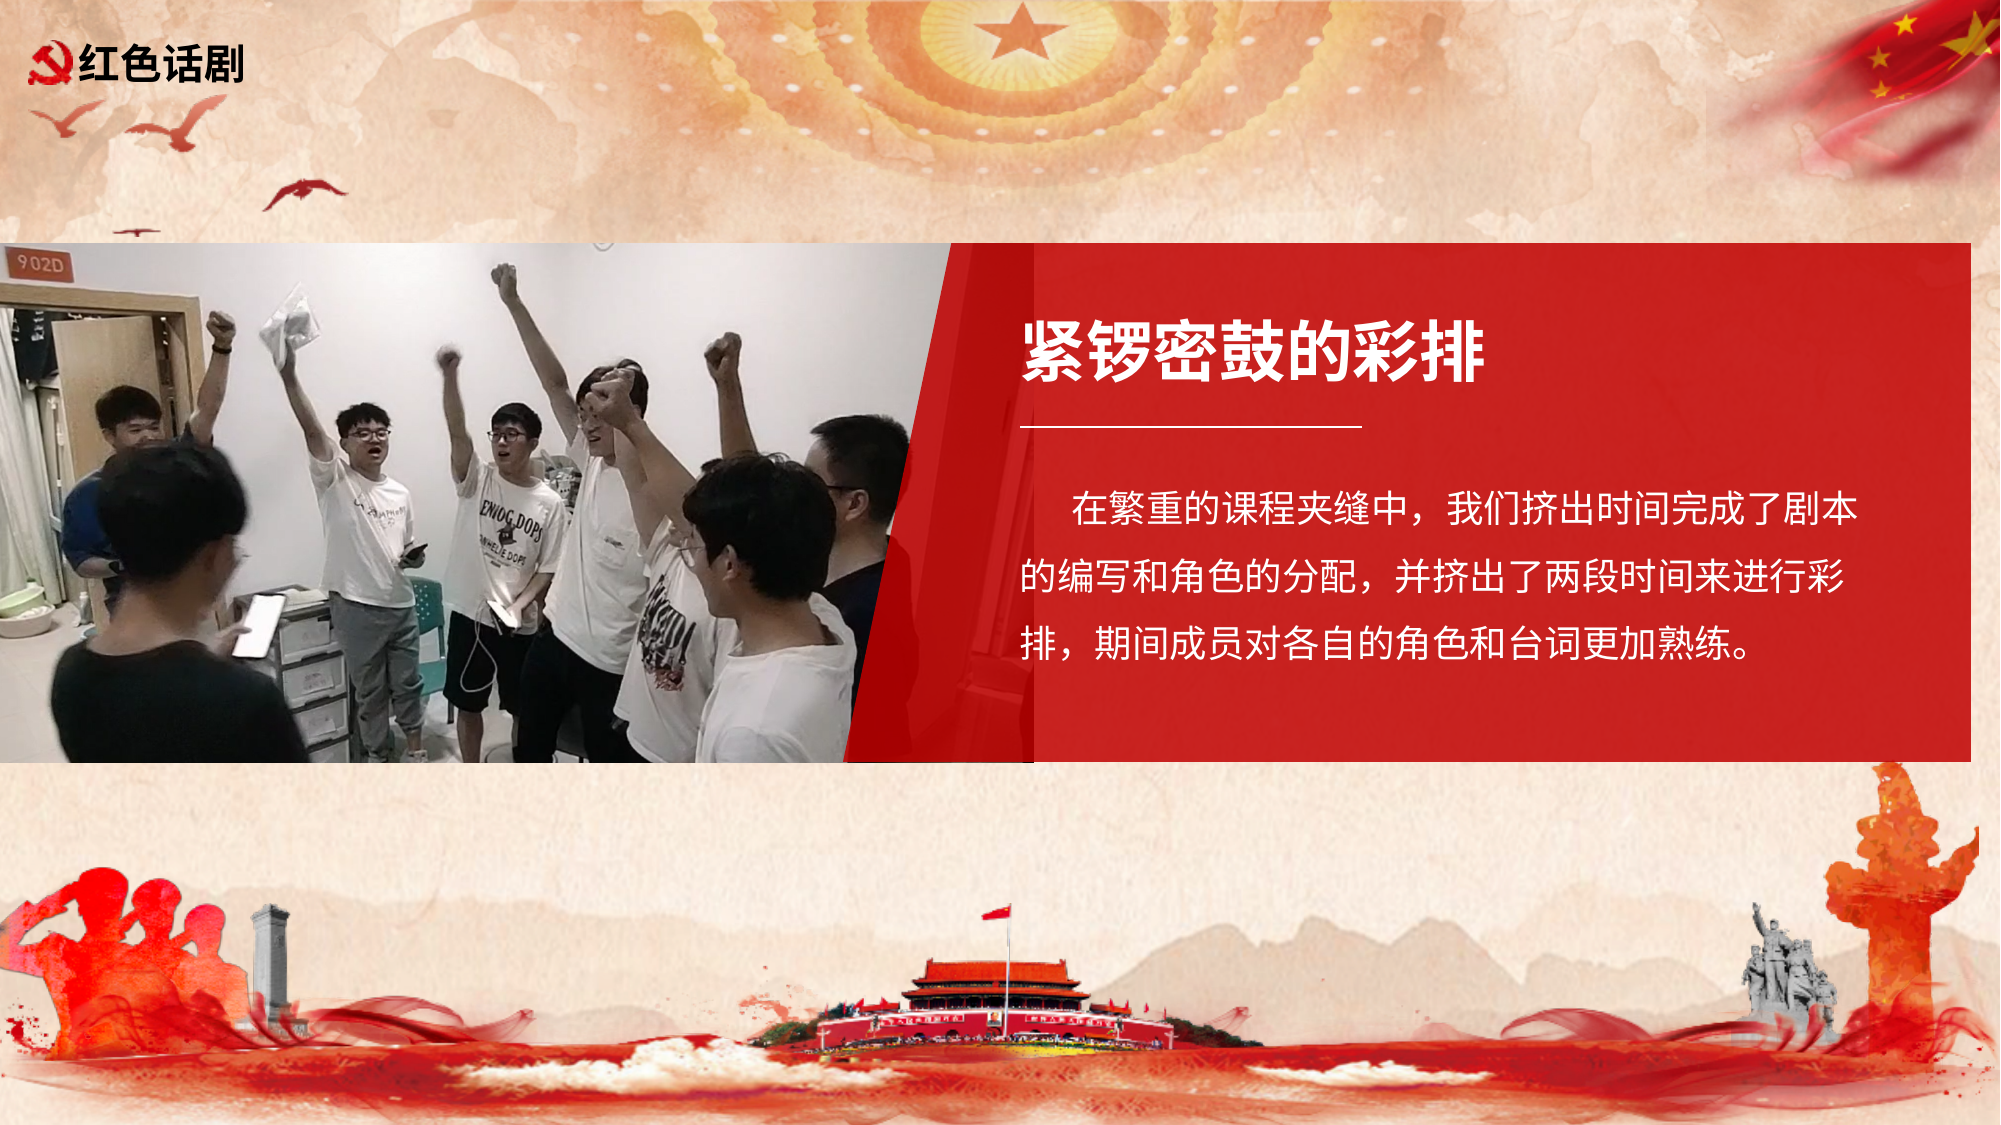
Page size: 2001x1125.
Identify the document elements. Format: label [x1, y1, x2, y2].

text_box [28, 30, 262, 97]
picture [0, 0, 2000, 1125]
